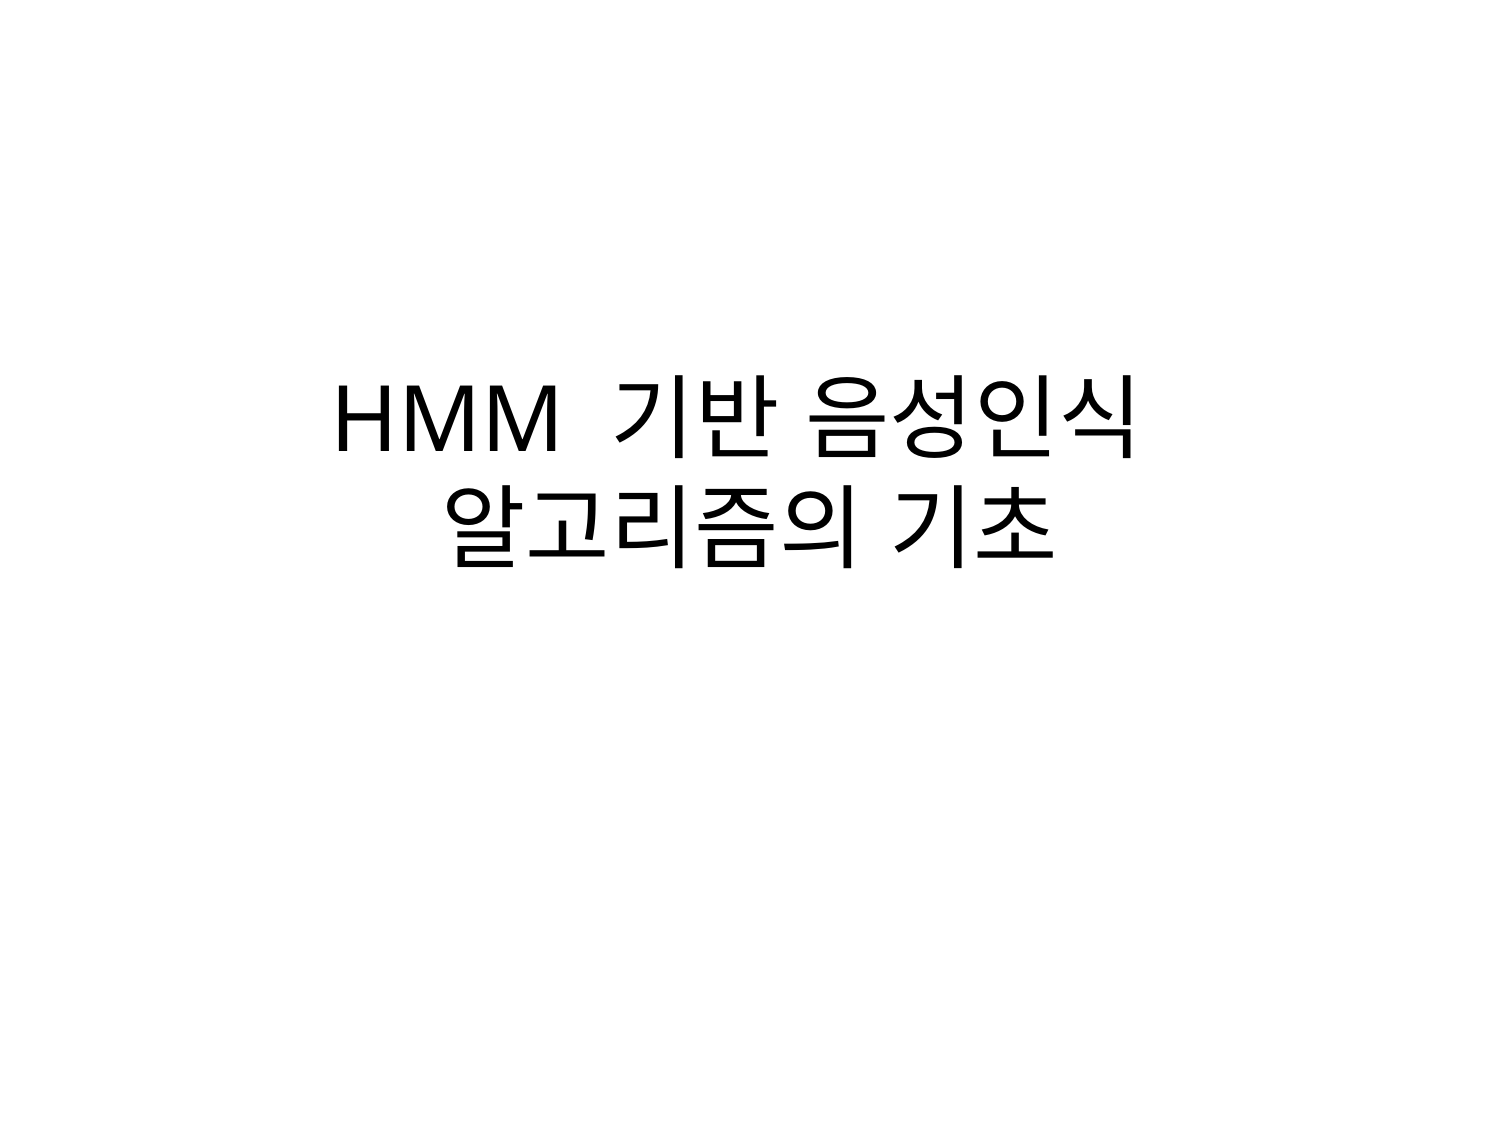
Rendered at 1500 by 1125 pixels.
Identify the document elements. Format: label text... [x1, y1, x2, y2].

title HMM 기반 음성인식 알고리즘의 기초 [112, 349, 1388, 591]
